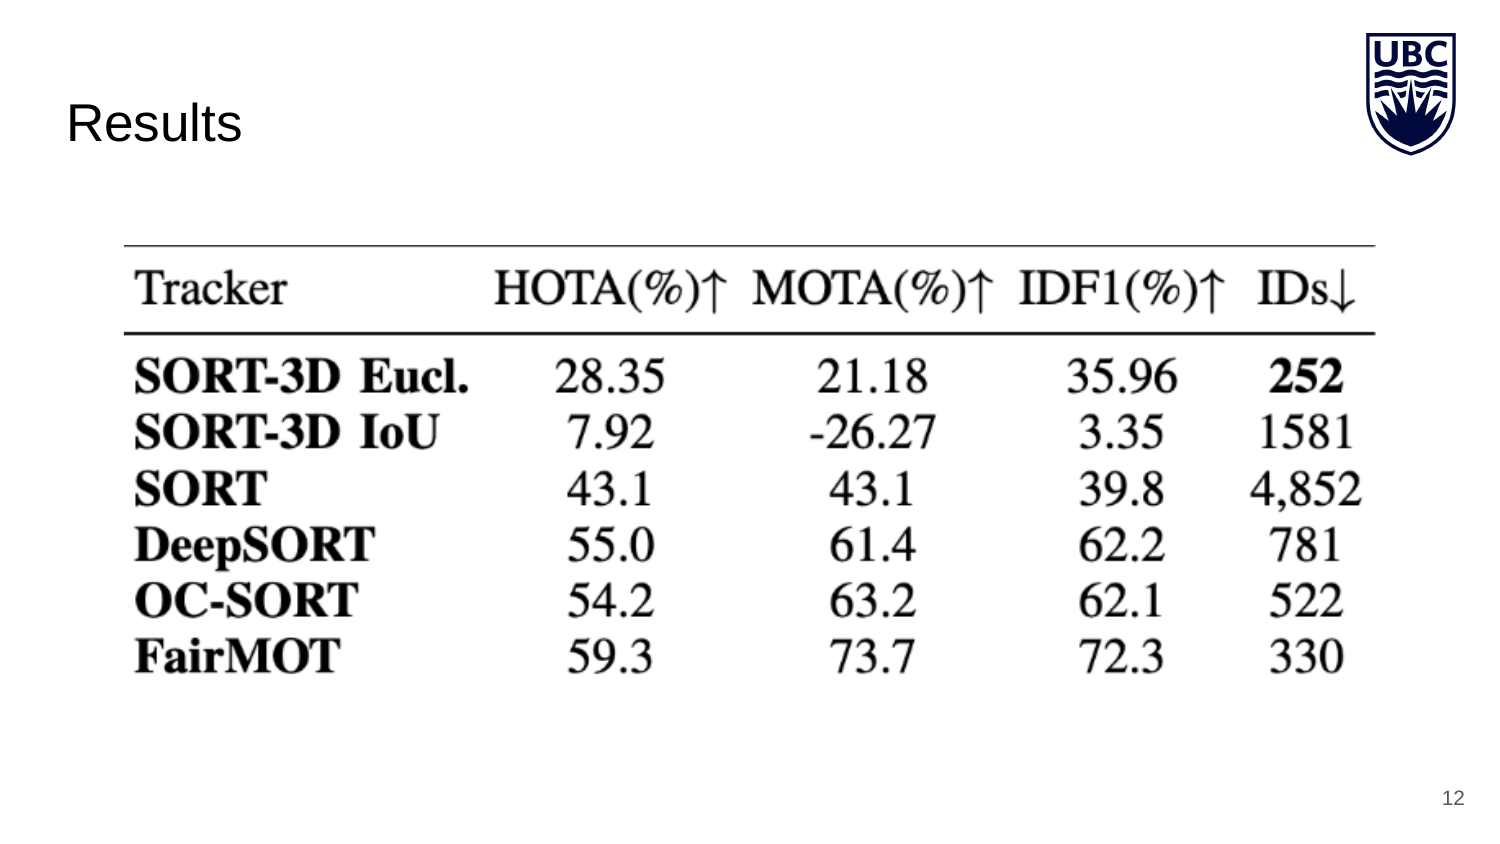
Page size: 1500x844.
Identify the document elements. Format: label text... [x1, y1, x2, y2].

slide_number ‹#› [1389, 764, 1480, 830]
title Results [51, 72, 1316, 167]
picture [1321, 0, 1500, 179]
picture [123, 244, 1377, 685]
